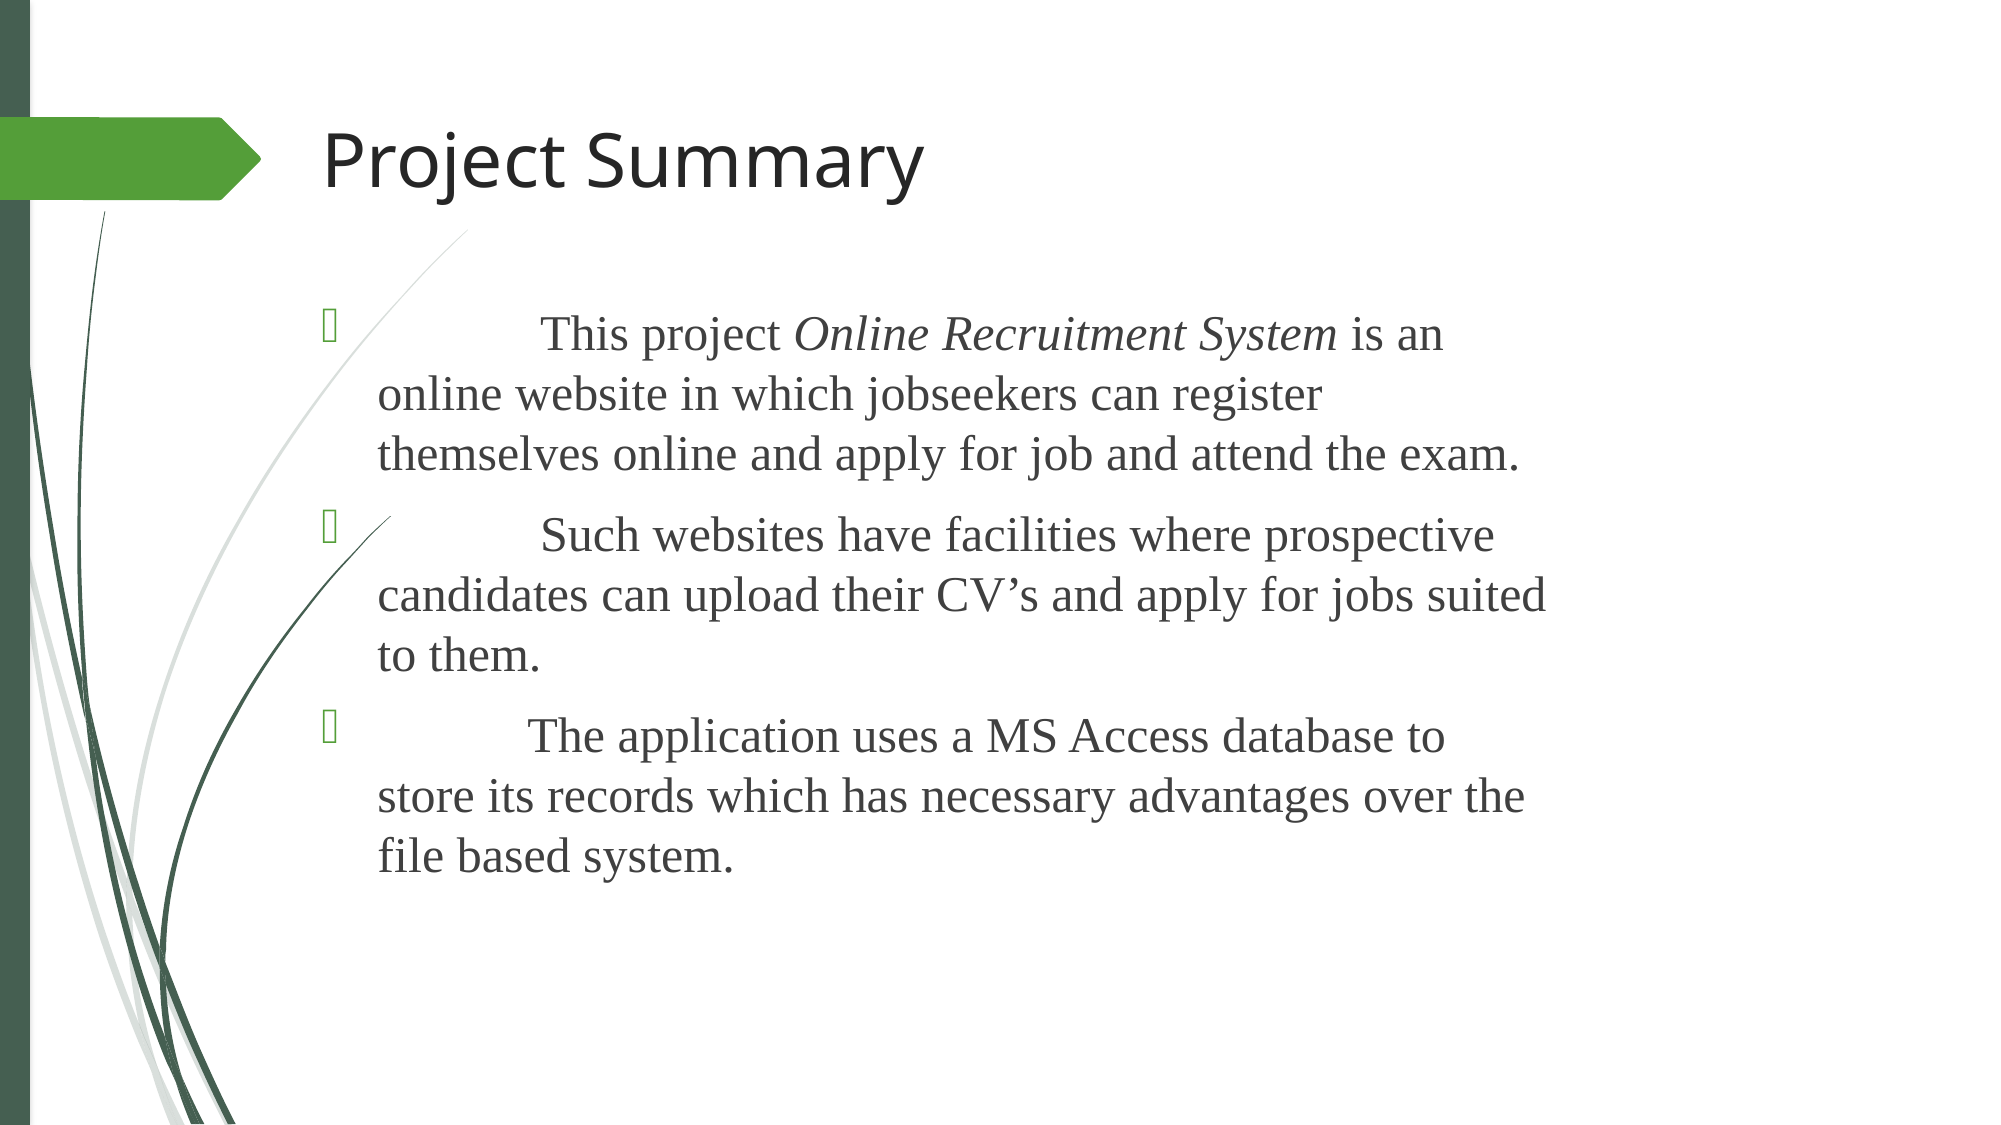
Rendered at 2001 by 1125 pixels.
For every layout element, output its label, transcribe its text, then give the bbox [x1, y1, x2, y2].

text_box This project Online Recruitment System is an online website in which jobseekers can register themselves online and apply for job and attend the exam. Such websites have facilities where prospective candidates can upload their CV’s and apply for jobs suited to them. The application uses a MS Access database to store its records which has necessary advantages over the file based system. [306, 293, 1571, 1031]
text_box Project Summary [306, 105, 1571, 293]
